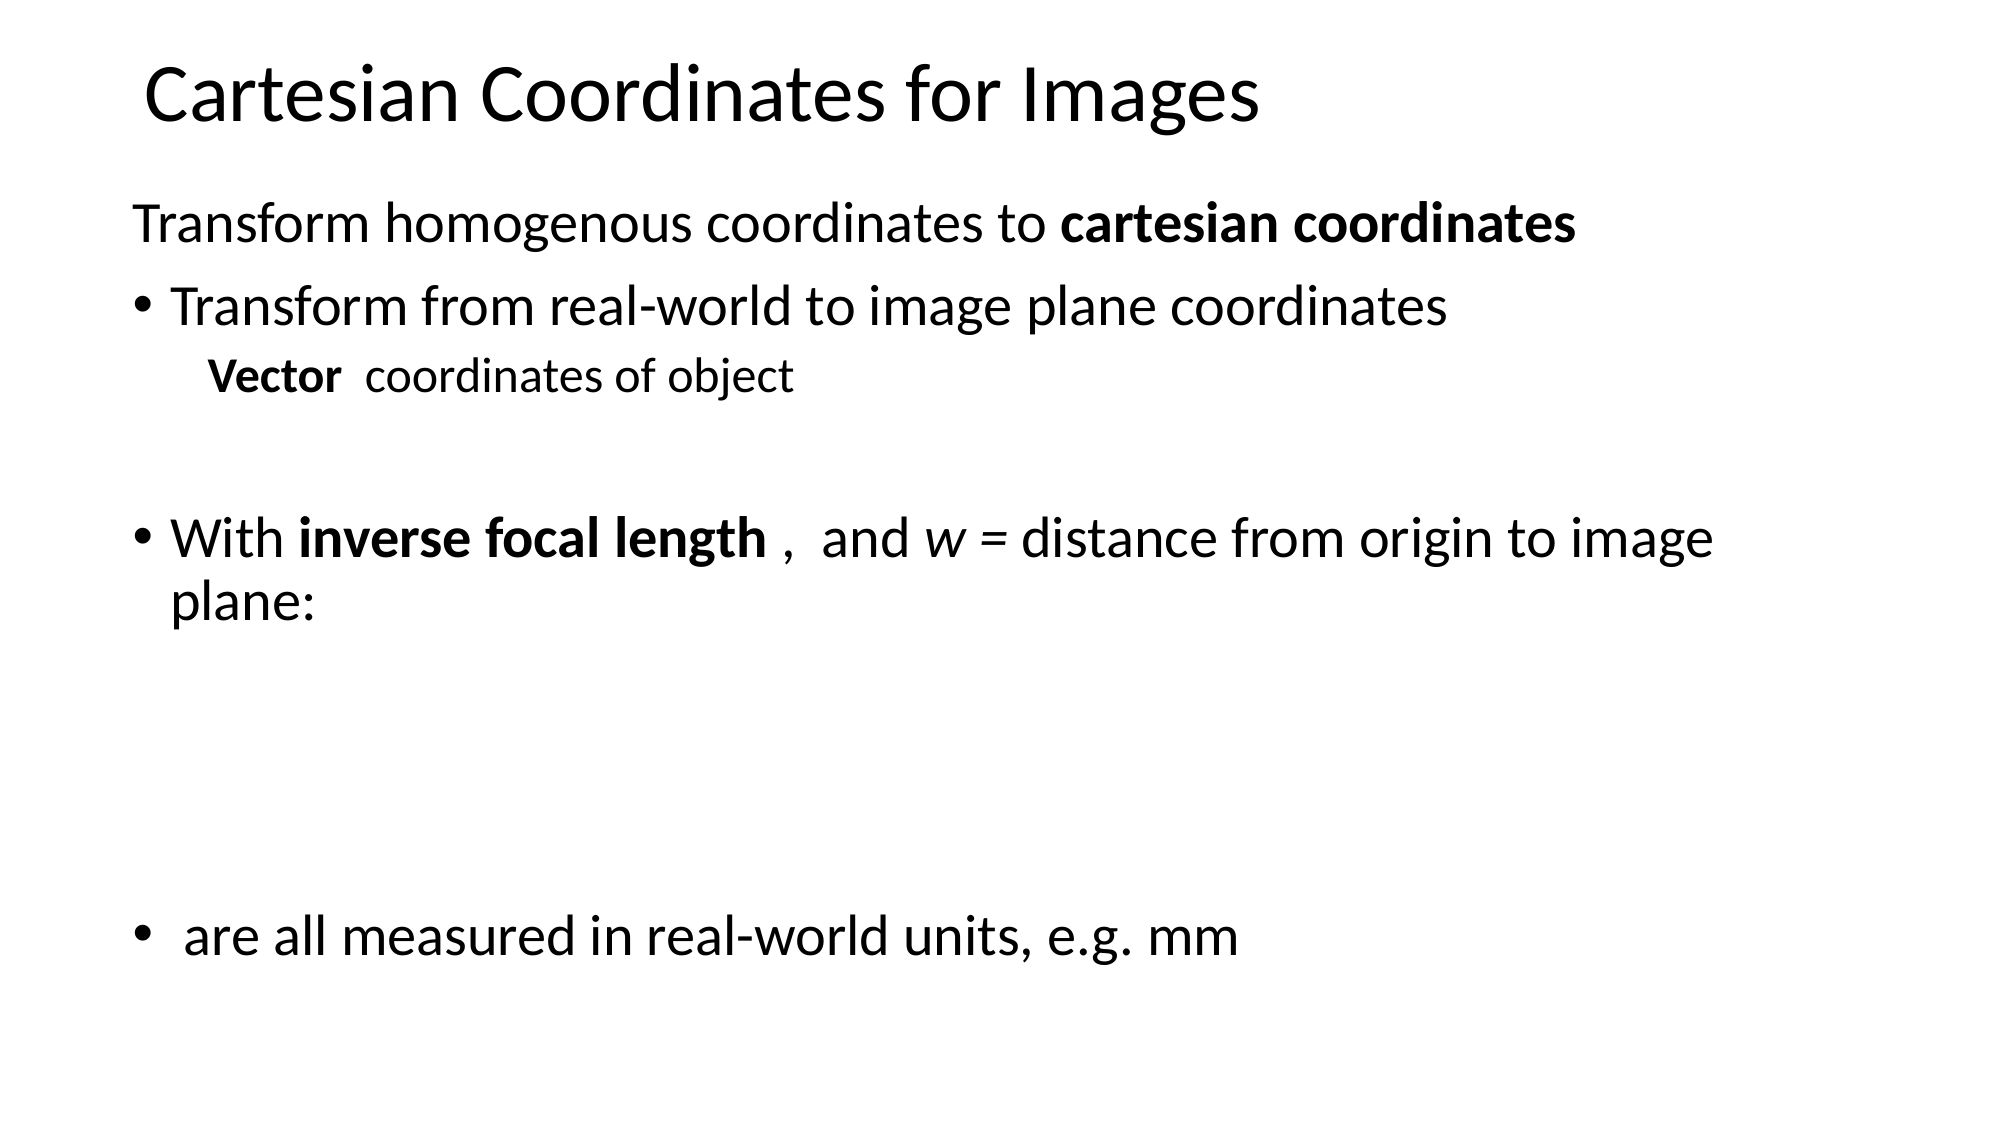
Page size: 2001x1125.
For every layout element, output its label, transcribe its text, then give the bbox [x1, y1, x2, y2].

title Cartesian Coordinates for Images [129, 22, 1855, 166]
